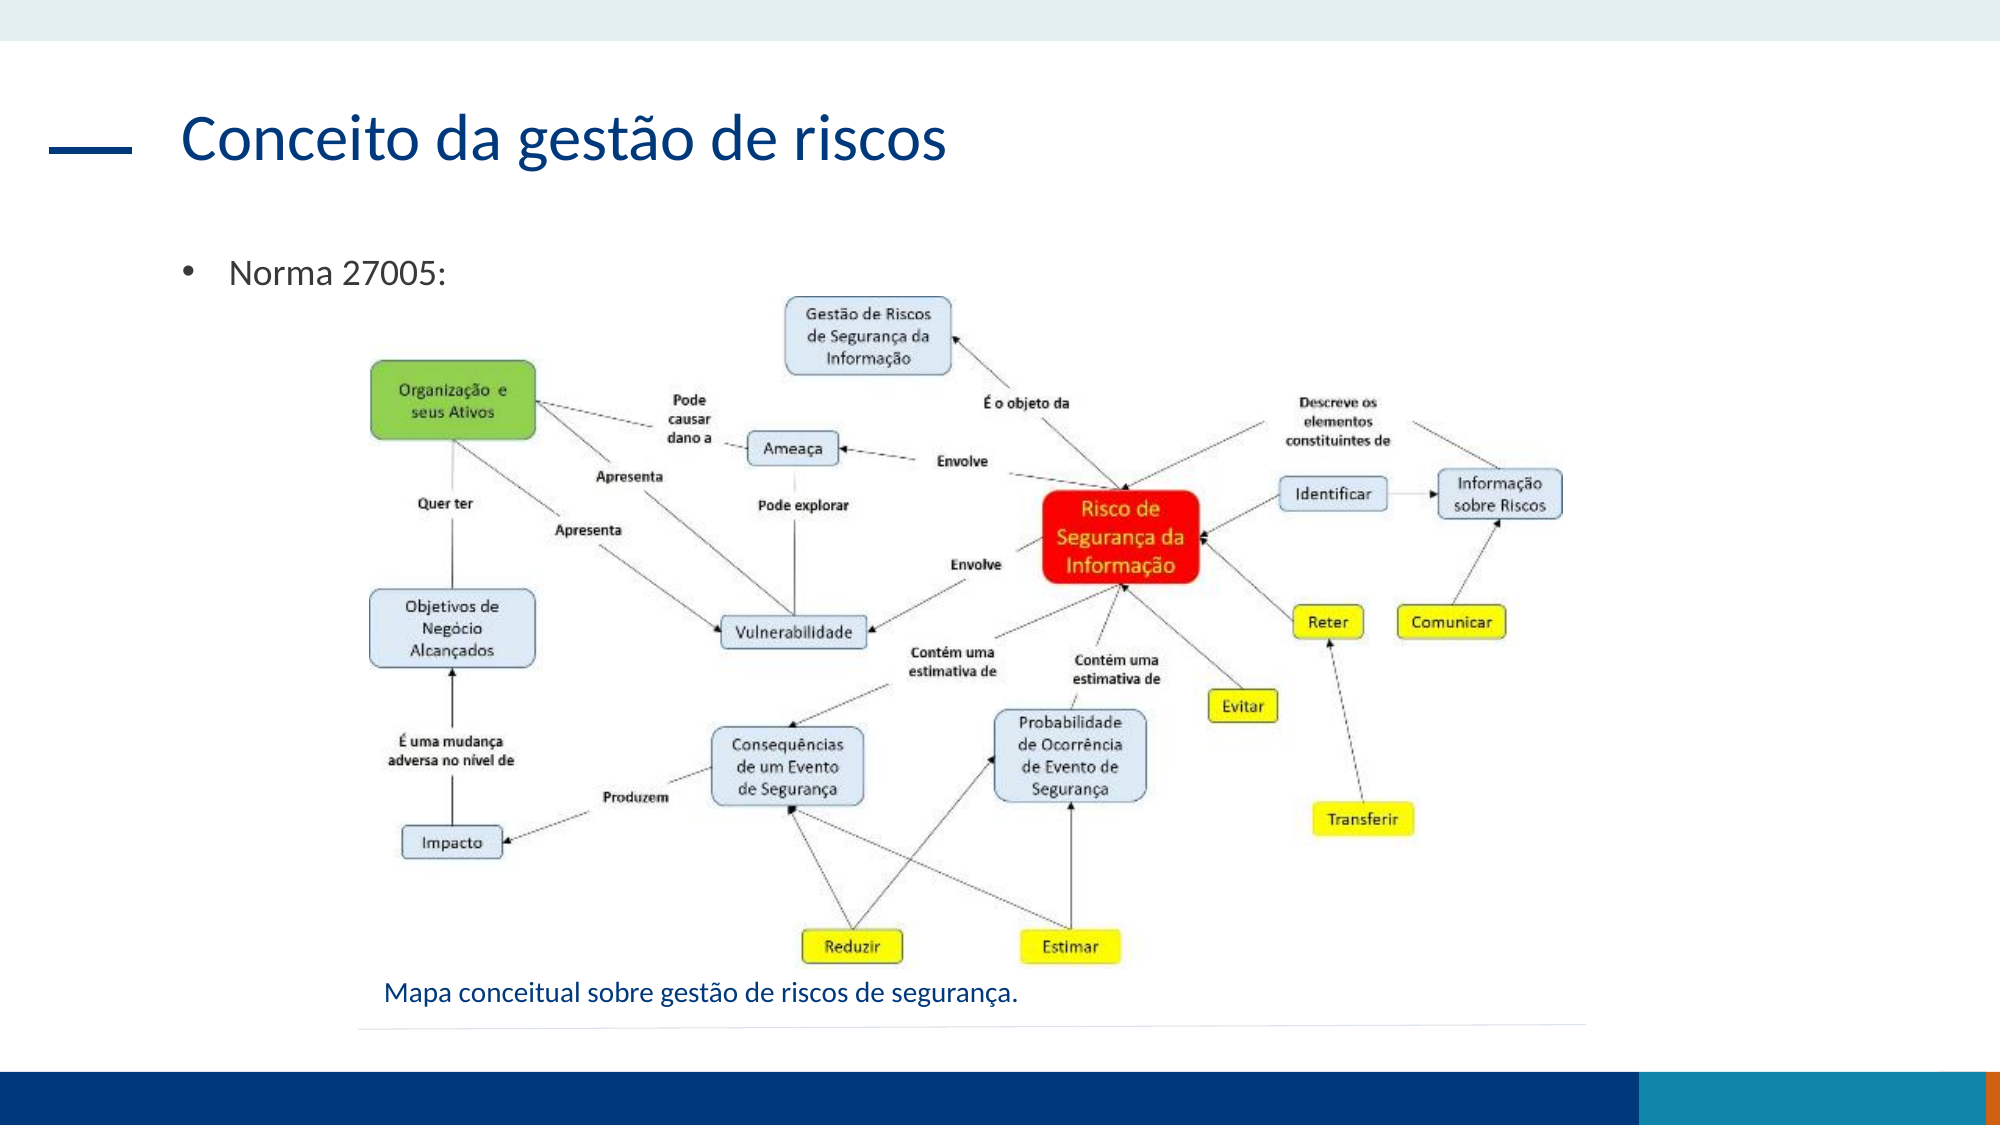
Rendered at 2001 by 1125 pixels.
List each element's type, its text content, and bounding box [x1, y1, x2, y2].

picture [369, 296, 1563, 965]
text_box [357, 965, 1586, 1030]
list Conceito da gestão de riscos [167, 95, 1833, 237]
text_box Norma 27005: [167, 240, 1833, 301]
